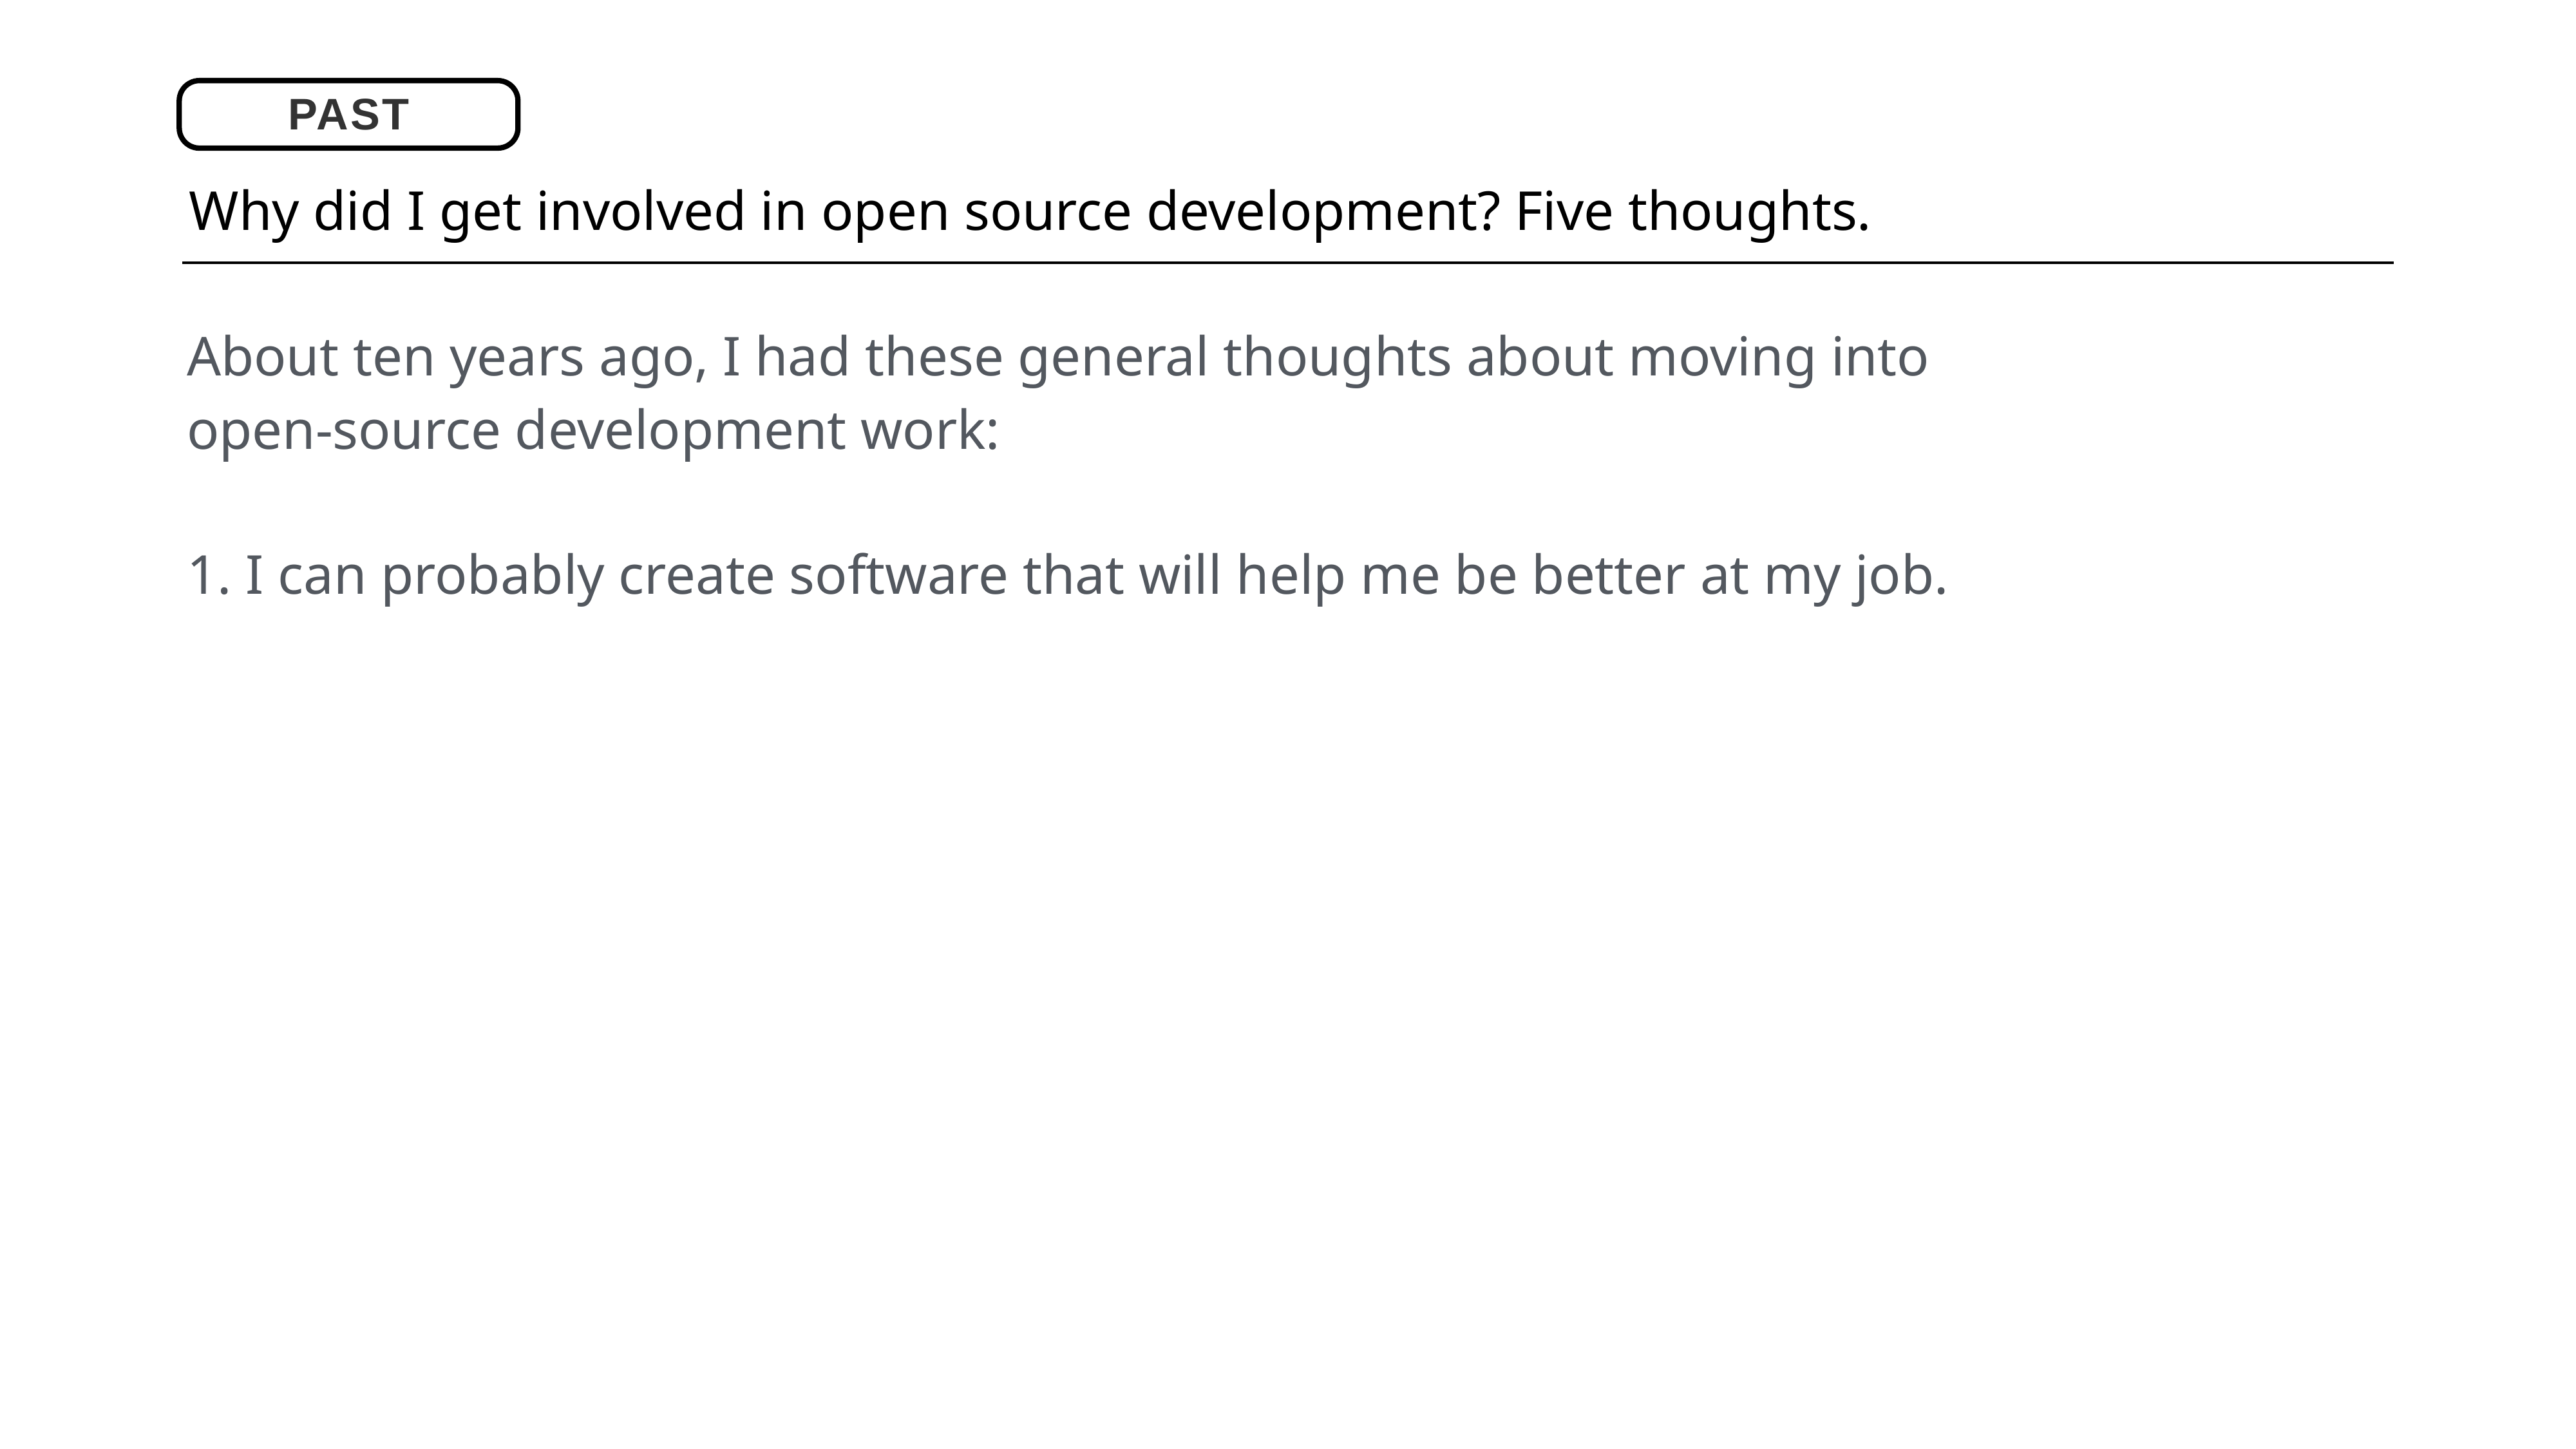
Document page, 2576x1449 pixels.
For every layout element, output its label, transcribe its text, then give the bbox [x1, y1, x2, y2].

text_box About ten years ago, I had these general thoughts about moving into open-source development work: [182, 312, 2062, 471]
text_box Why did I get involved in open source development? Five thoughts. [184, 167, 2392, 252]
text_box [139, 80, 558, 149]
text_box 1. I can probably create software that will help me be better at my job. [182, 531, 2394, 616]
